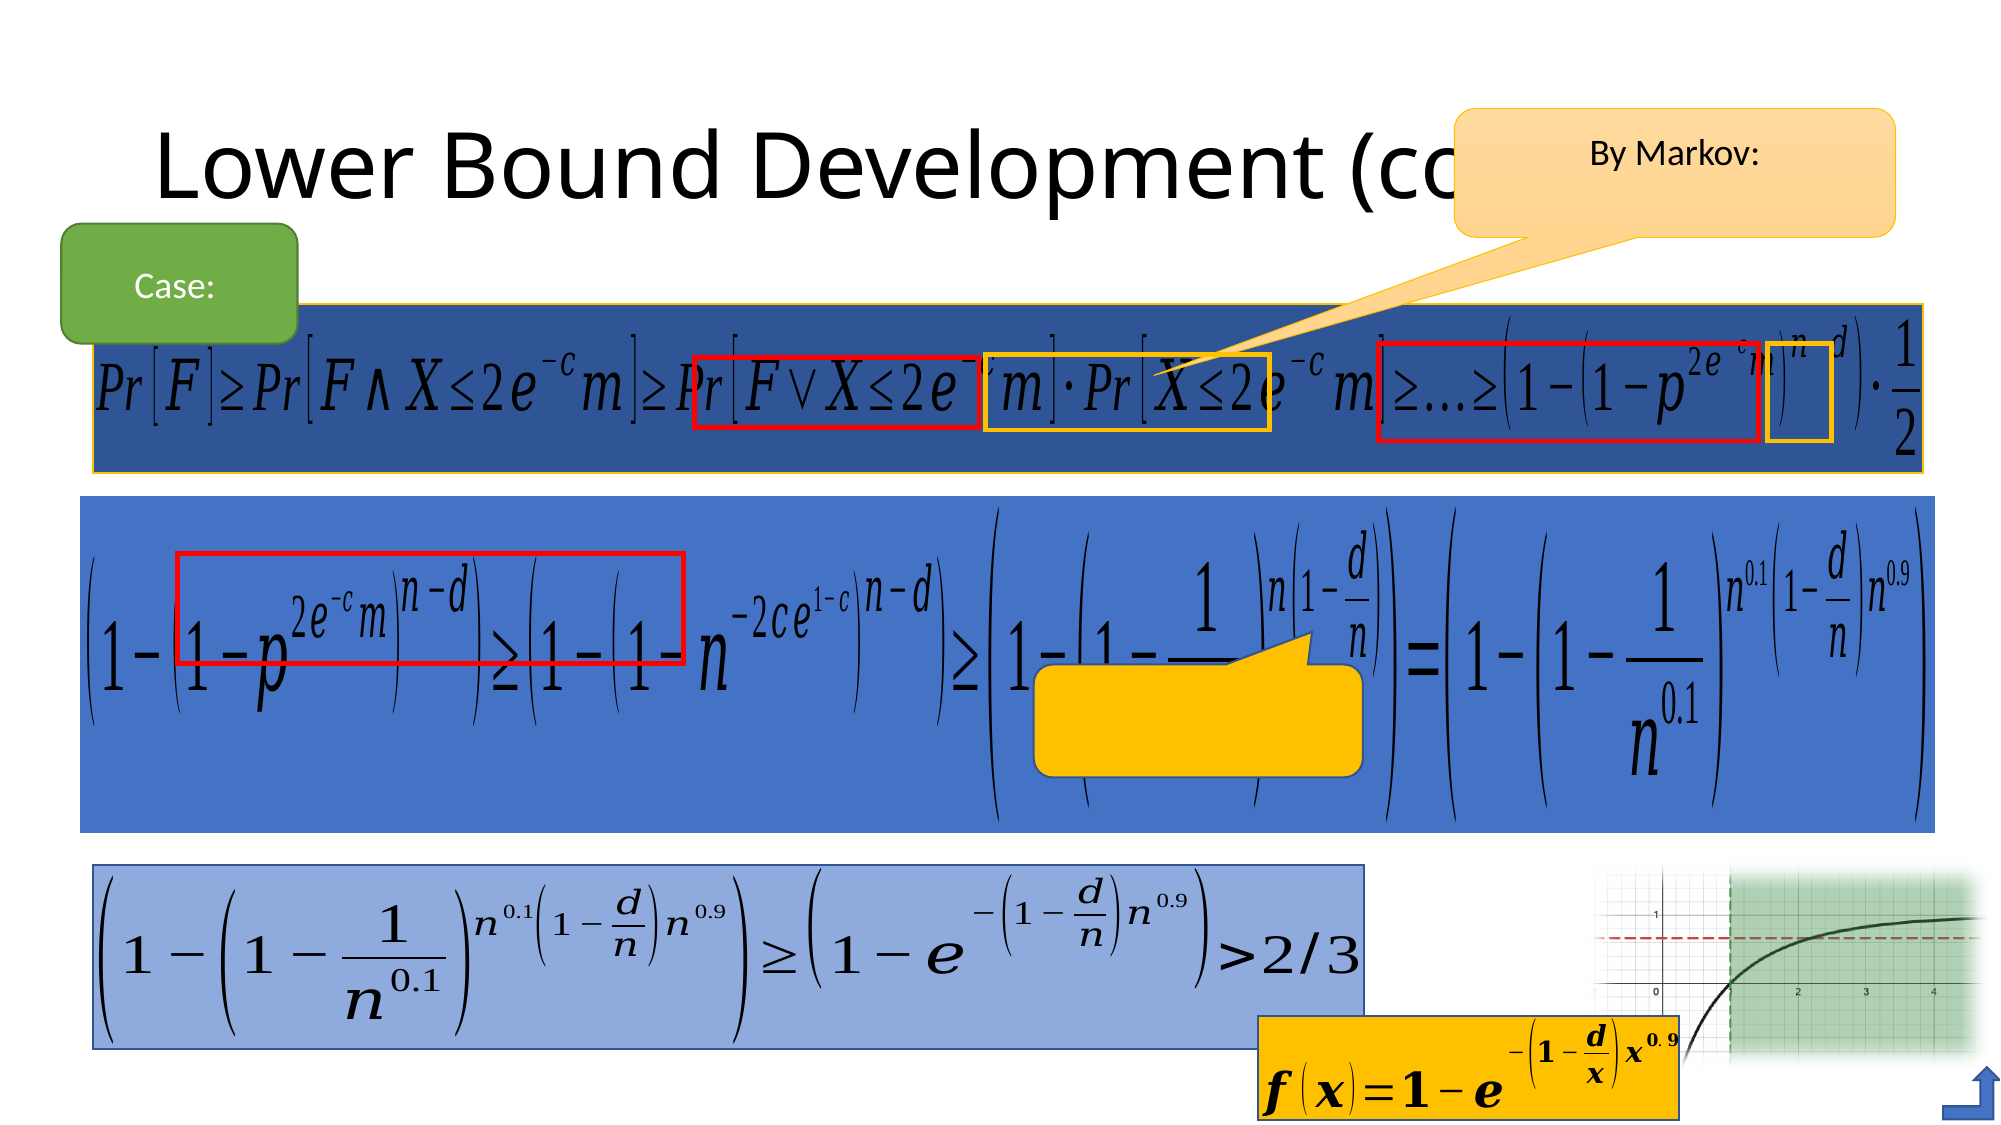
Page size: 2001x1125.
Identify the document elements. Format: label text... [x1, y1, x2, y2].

text_box [176, 553, 685, 664]
text_box [1942, 1069, 2000, 1121]
picture [1586, 859, 1991, 1071]
text_box [694, 356, 980, 428]
title Lower Bound Development (cont.) [137, 59, 1863, 278]
text_box [1766, 343, 1832, 442]
text_box [984, 354, 1271, 431]
text_box [1378, 343, 1760, 442]
